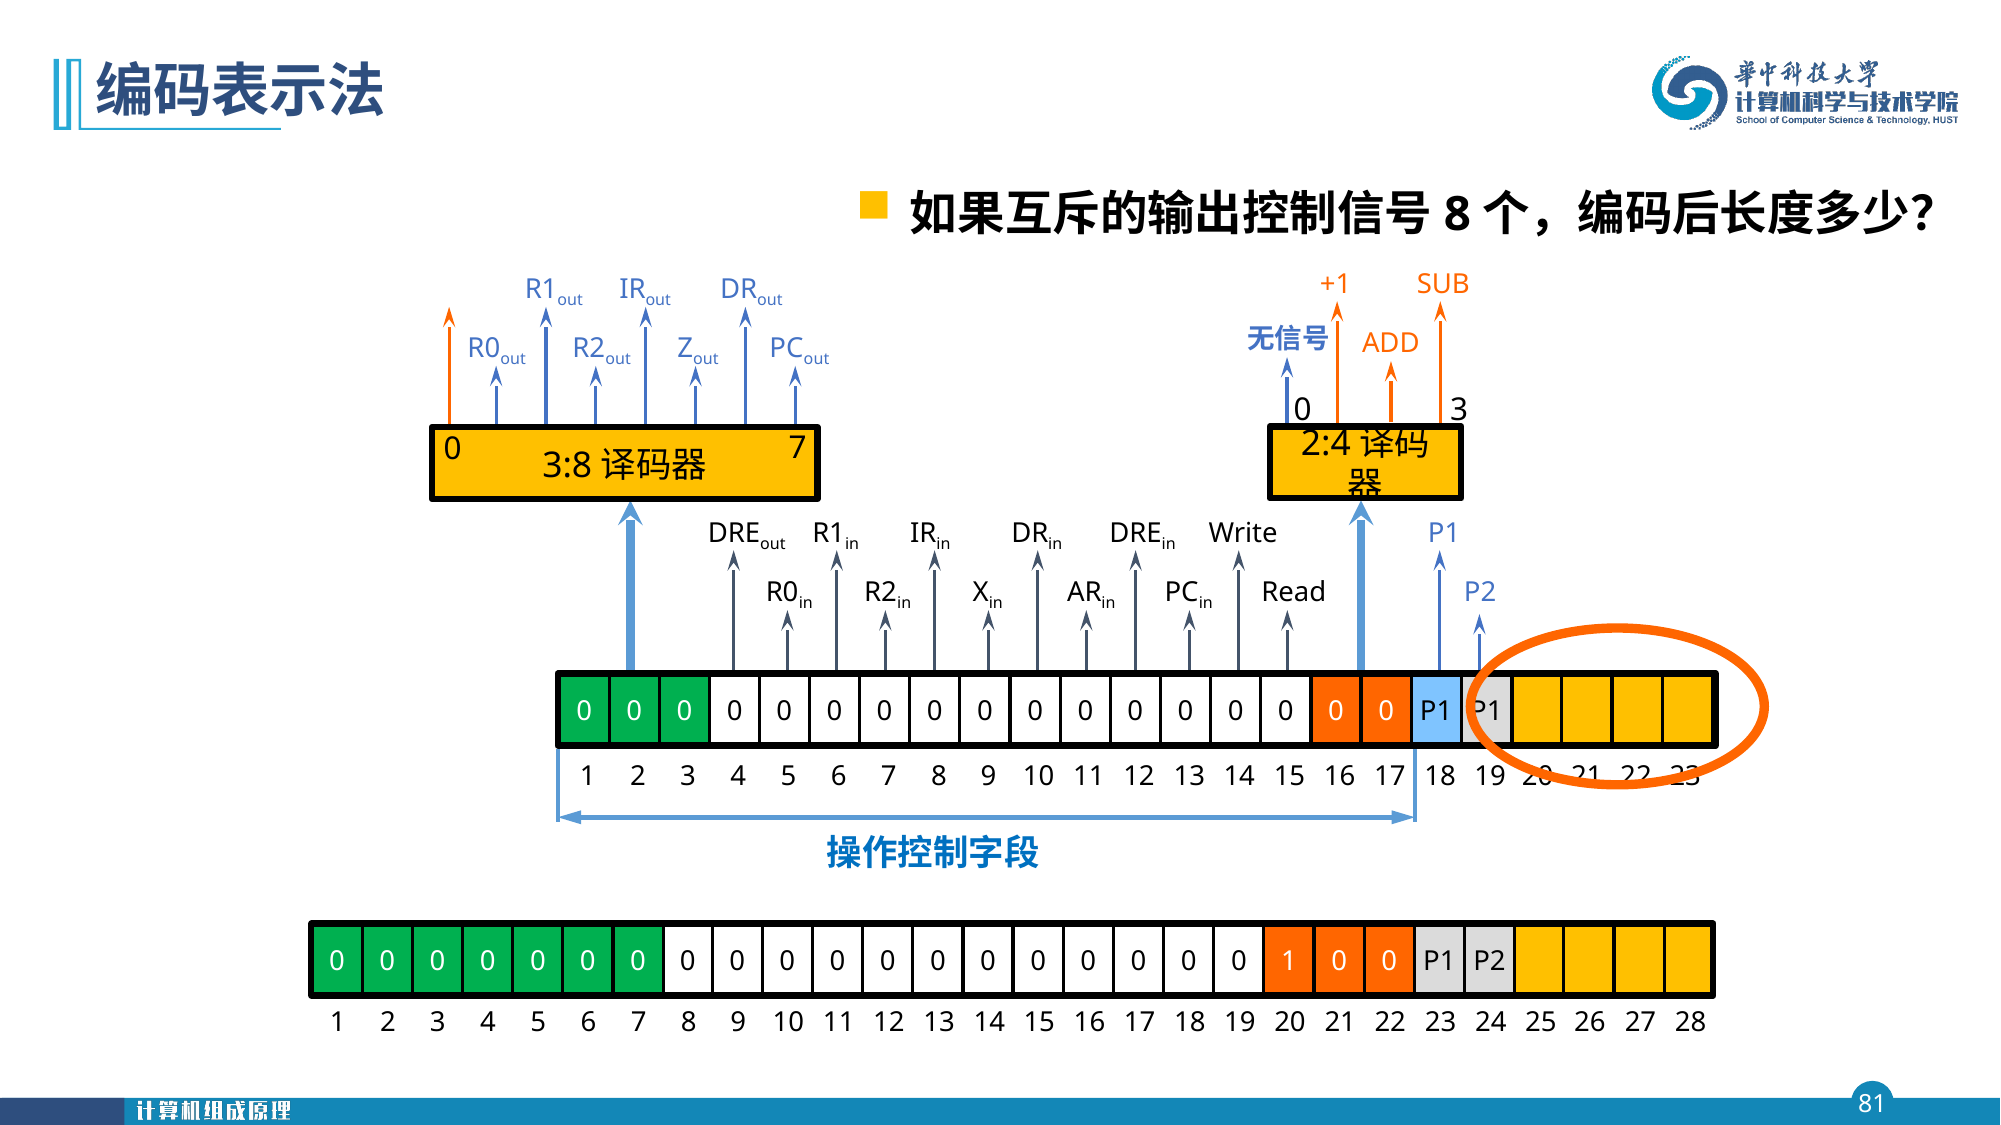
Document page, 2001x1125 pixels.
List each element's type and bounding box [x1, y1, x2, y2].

title [80, 42, 1805, 144]
text_box [841, 147, 1979, 248]
text_box [428, 263, 1765, 881]
text_box [311, 923, 1716, 1057]
picture [1805, 56, 1958, 130]
text_box [1231, 258, 1487, 499]
